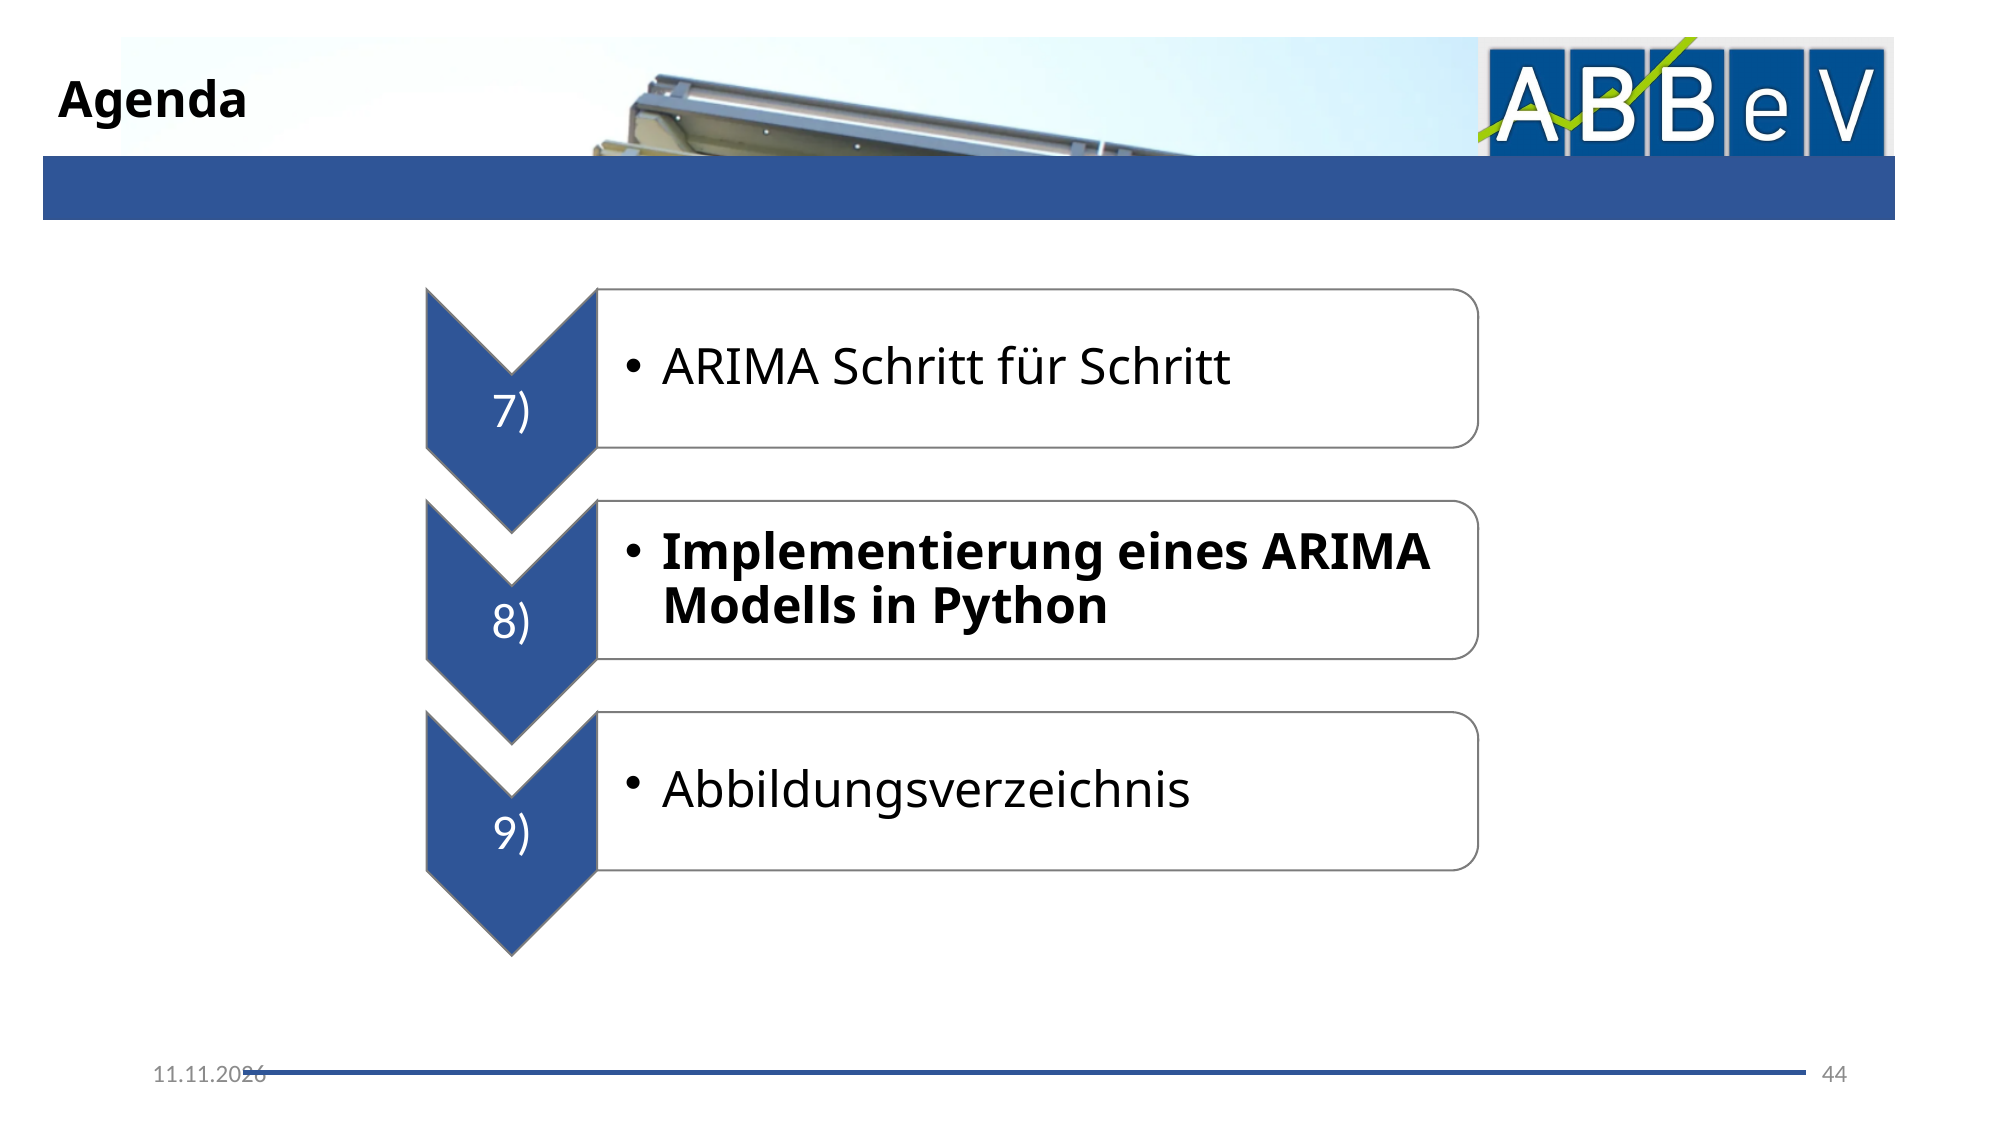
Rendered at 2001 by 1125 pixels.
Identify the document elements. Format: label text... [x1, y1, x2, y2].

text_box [426, 289, 1479, 956]
slide_number 44 [1412, 1042, 1863, 1103]
picture [121, 37, 1894, 171]
title Agenda [43, 45, 121, 156]
text_box [43, 156, 1895, 220]
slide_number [137, 1042, 588, 1103]
